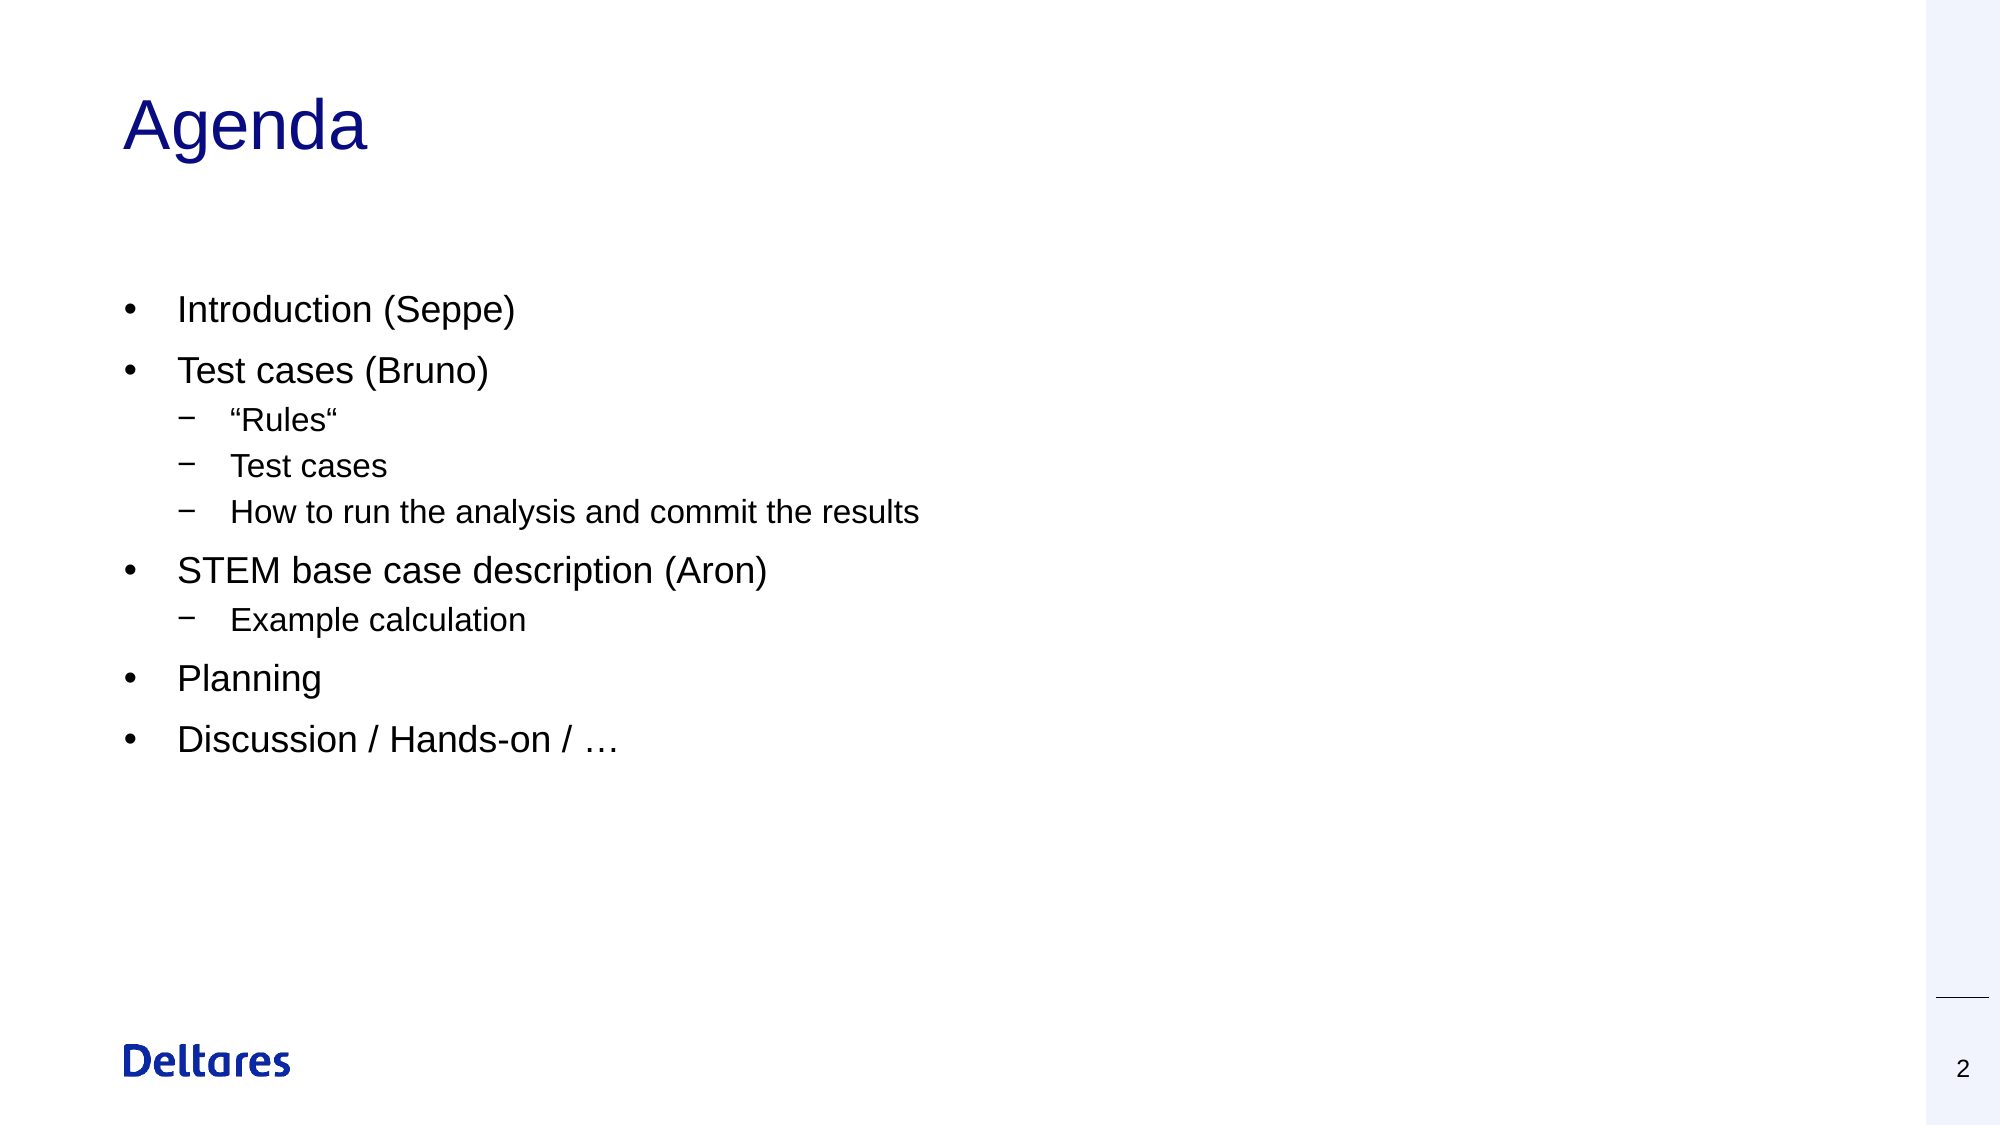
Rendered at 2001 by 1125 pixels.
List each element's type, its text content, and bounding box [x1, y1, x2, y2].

title Agenda [123, 88, 1850, 243]
list Introduction (Seppe) Test cases (Bruno) “Rules“ Test cases How to run the analysis and commit the results STEM base case description (Aron) Example calculation Planning Discussion / Hands-on / … [123, 290, 1849, 999]
slide_number 2 [1926, 1052, 2000, 1083]
picture [108, 1028, 304, 1092]
